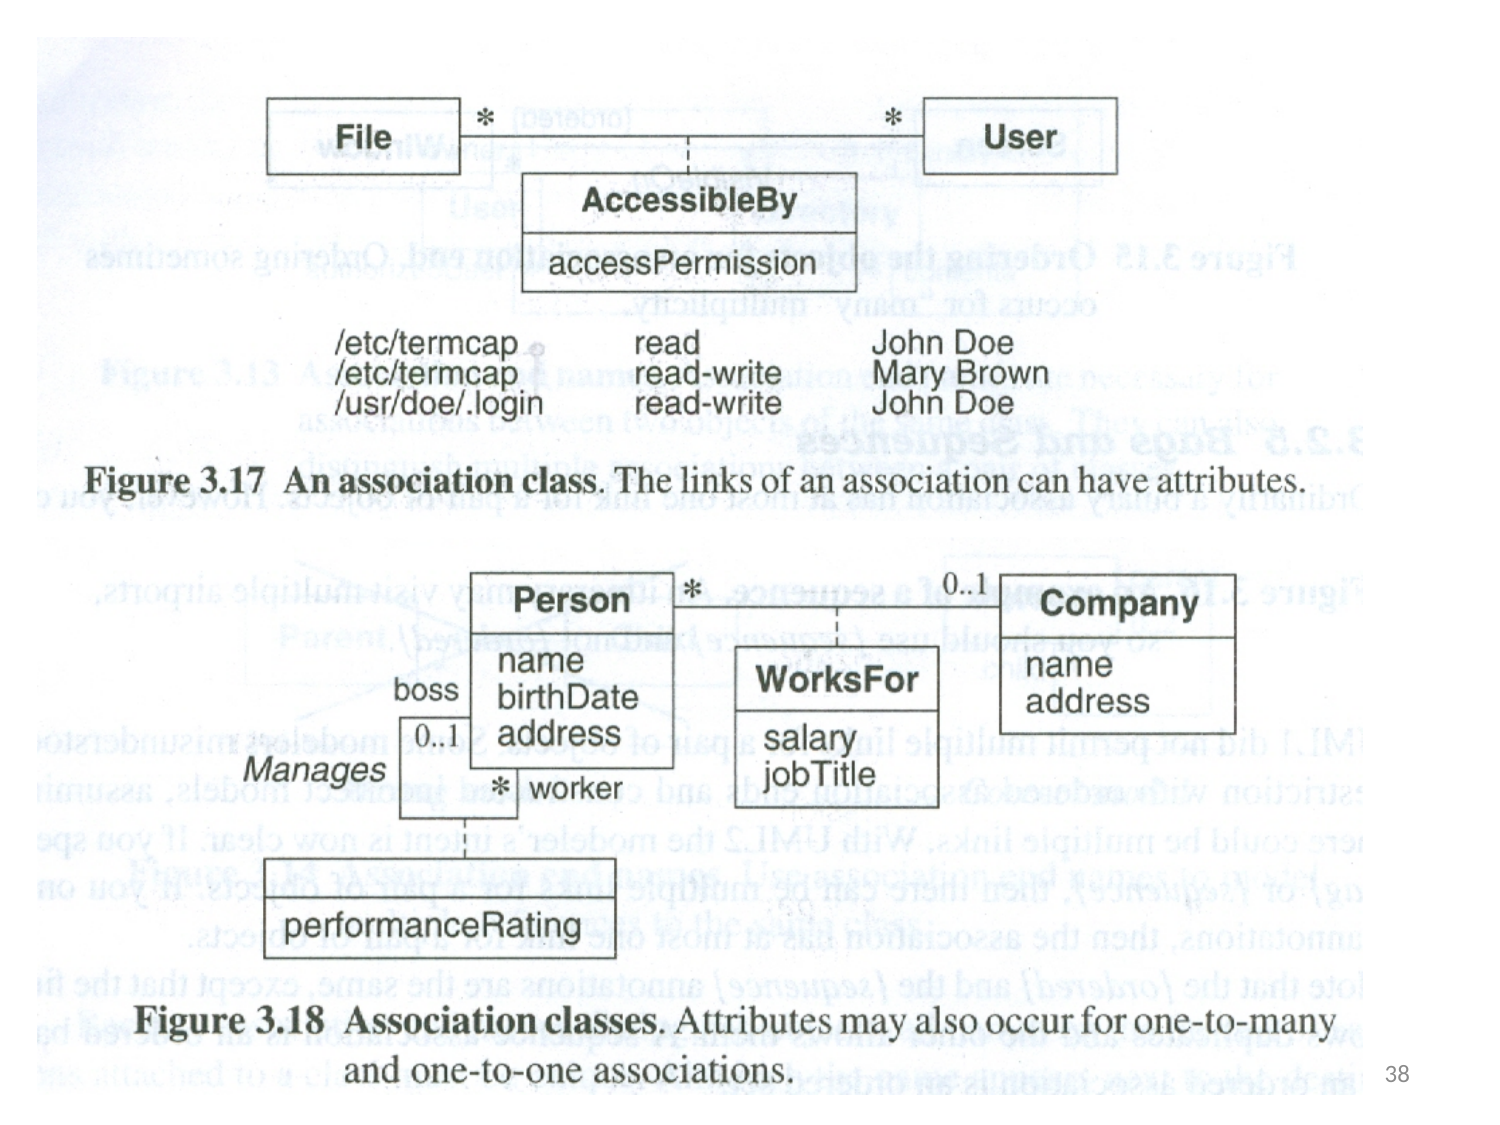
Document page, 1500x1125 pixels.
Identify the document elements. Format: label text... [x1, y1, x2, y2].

slide_number 38 [1359, 1042, 1425, 1103]
picture [37, 37, 1363, 521]
picture [37, 537, 1363, 1095]
